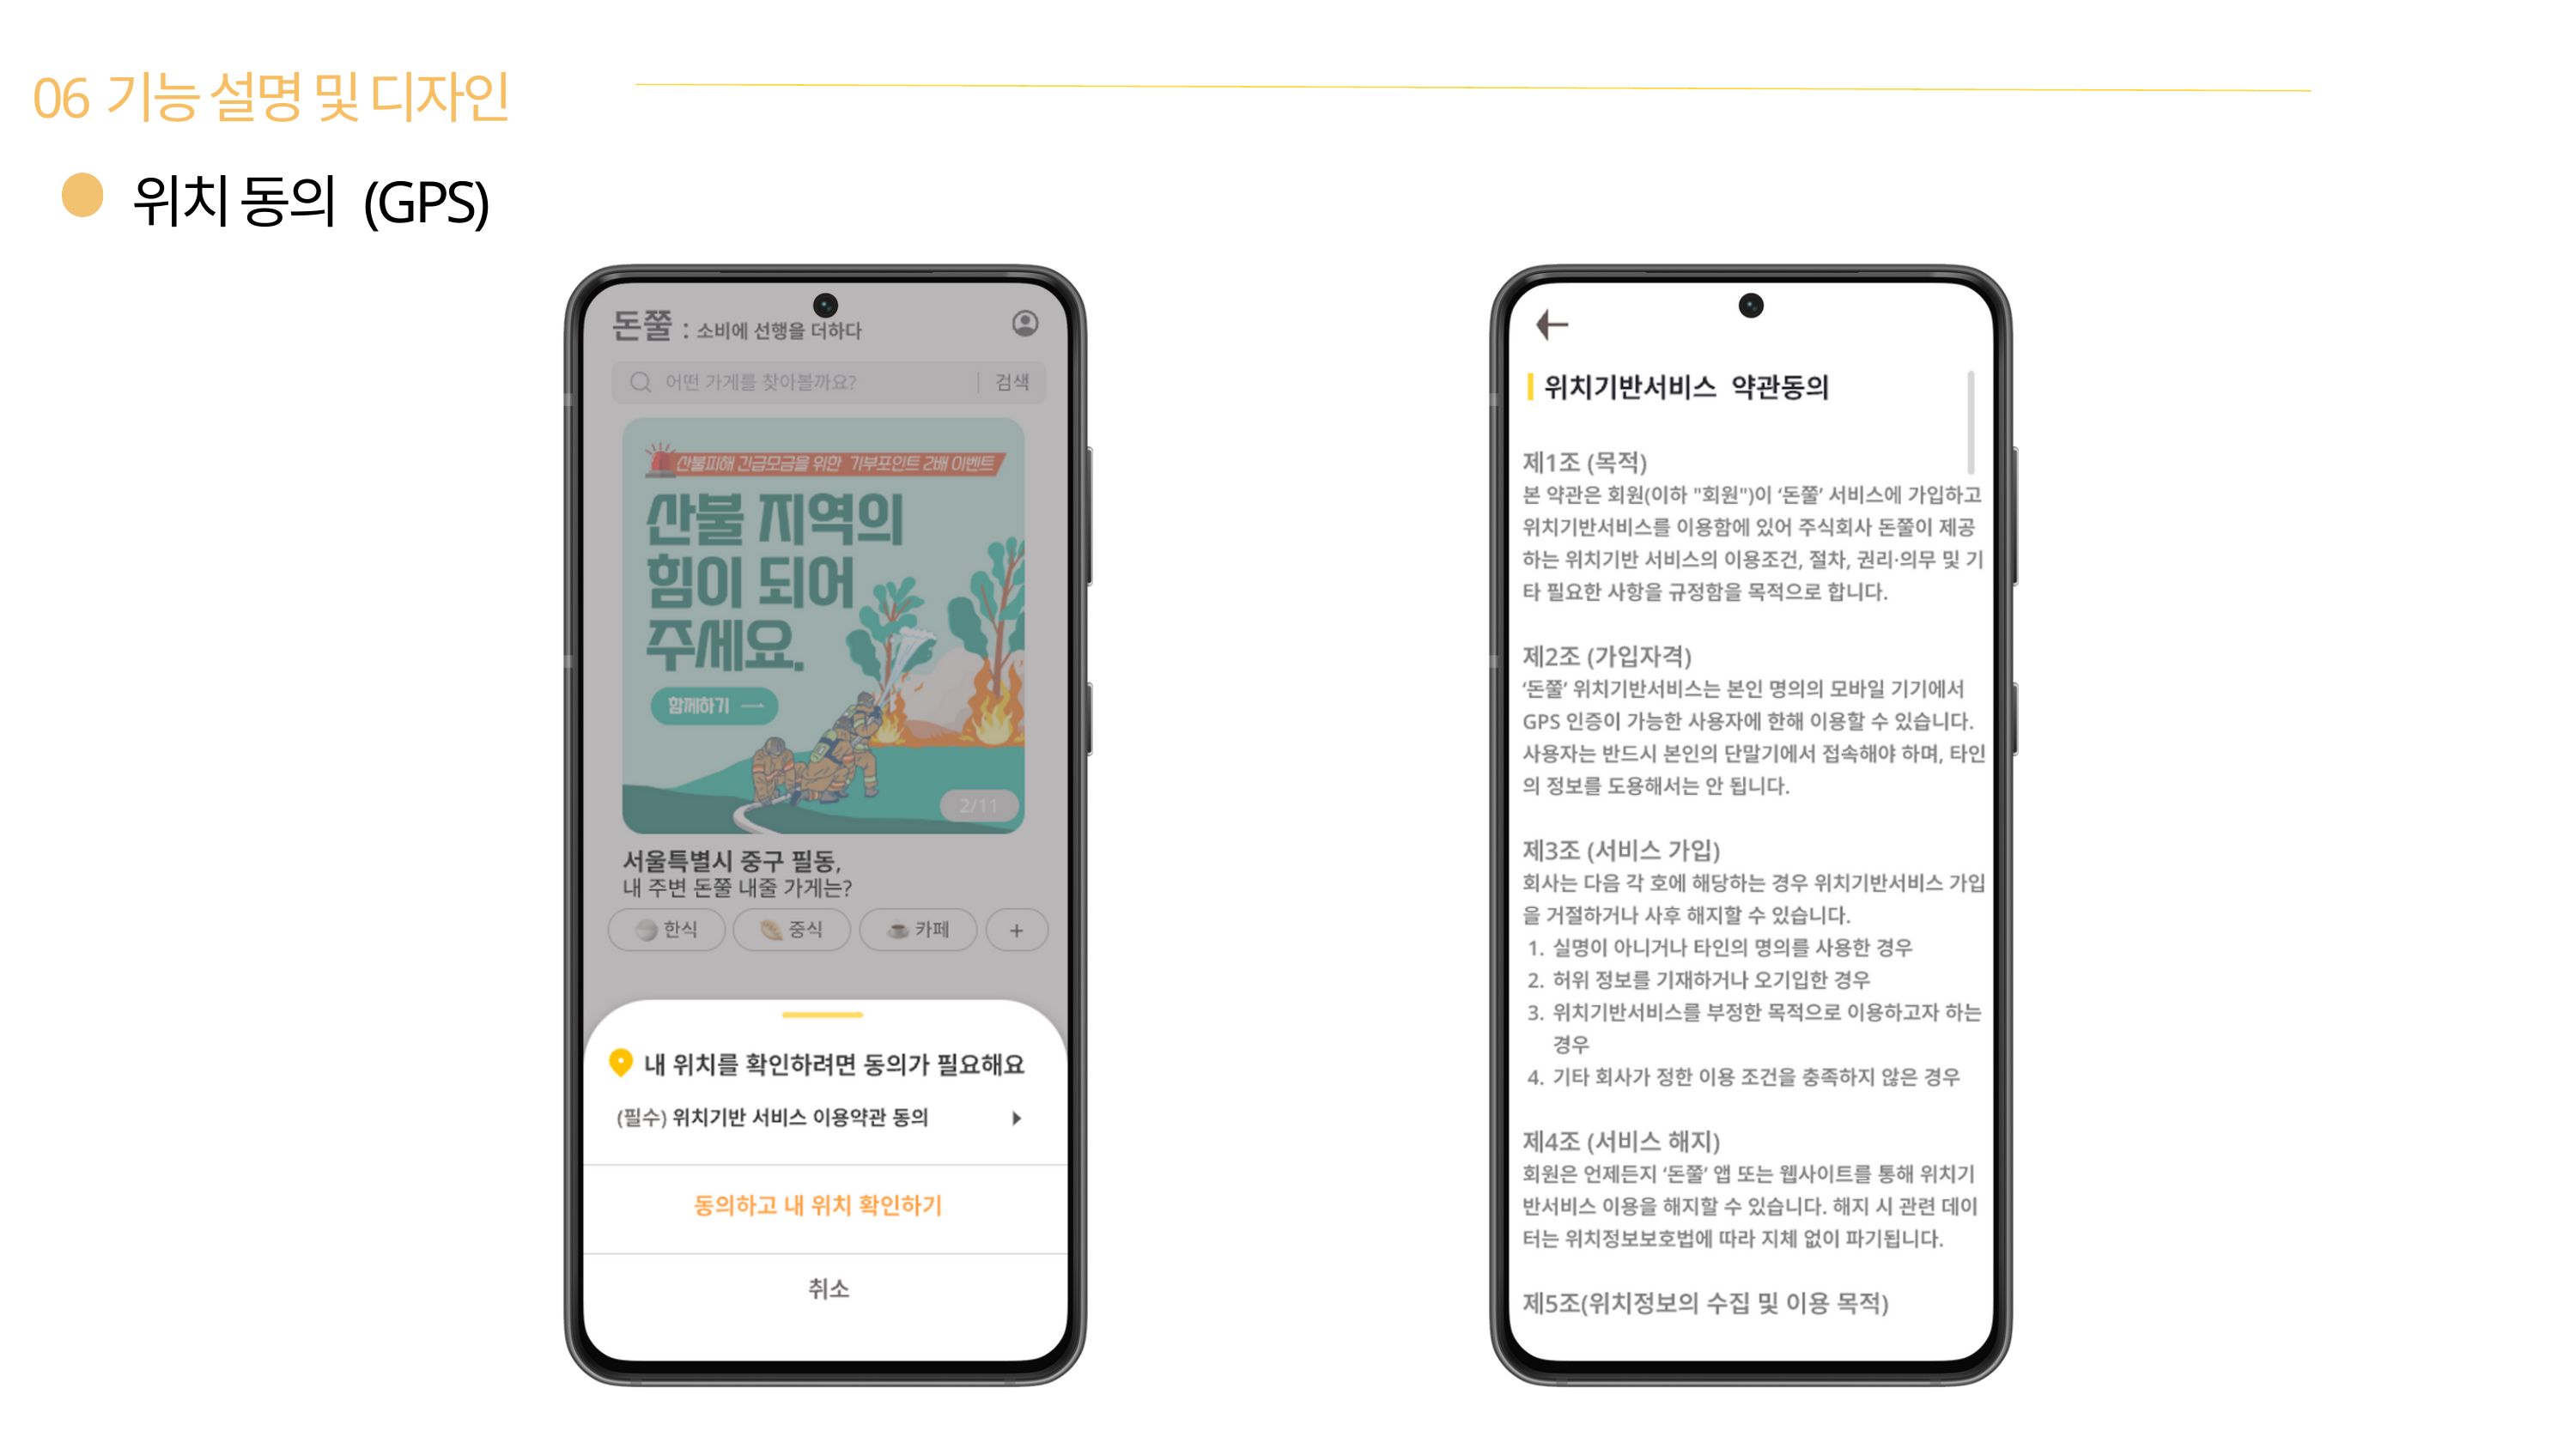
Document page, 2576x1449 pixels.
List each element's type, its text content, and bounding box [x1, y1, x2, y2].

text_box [61, 161, 1230, 229]
text_box [1419, 195, 2083, 1449]
text_box [494, 236, 1157, 1449]
text_box 06기능 설명 및 디자인 [32, 52, 574, 130]
